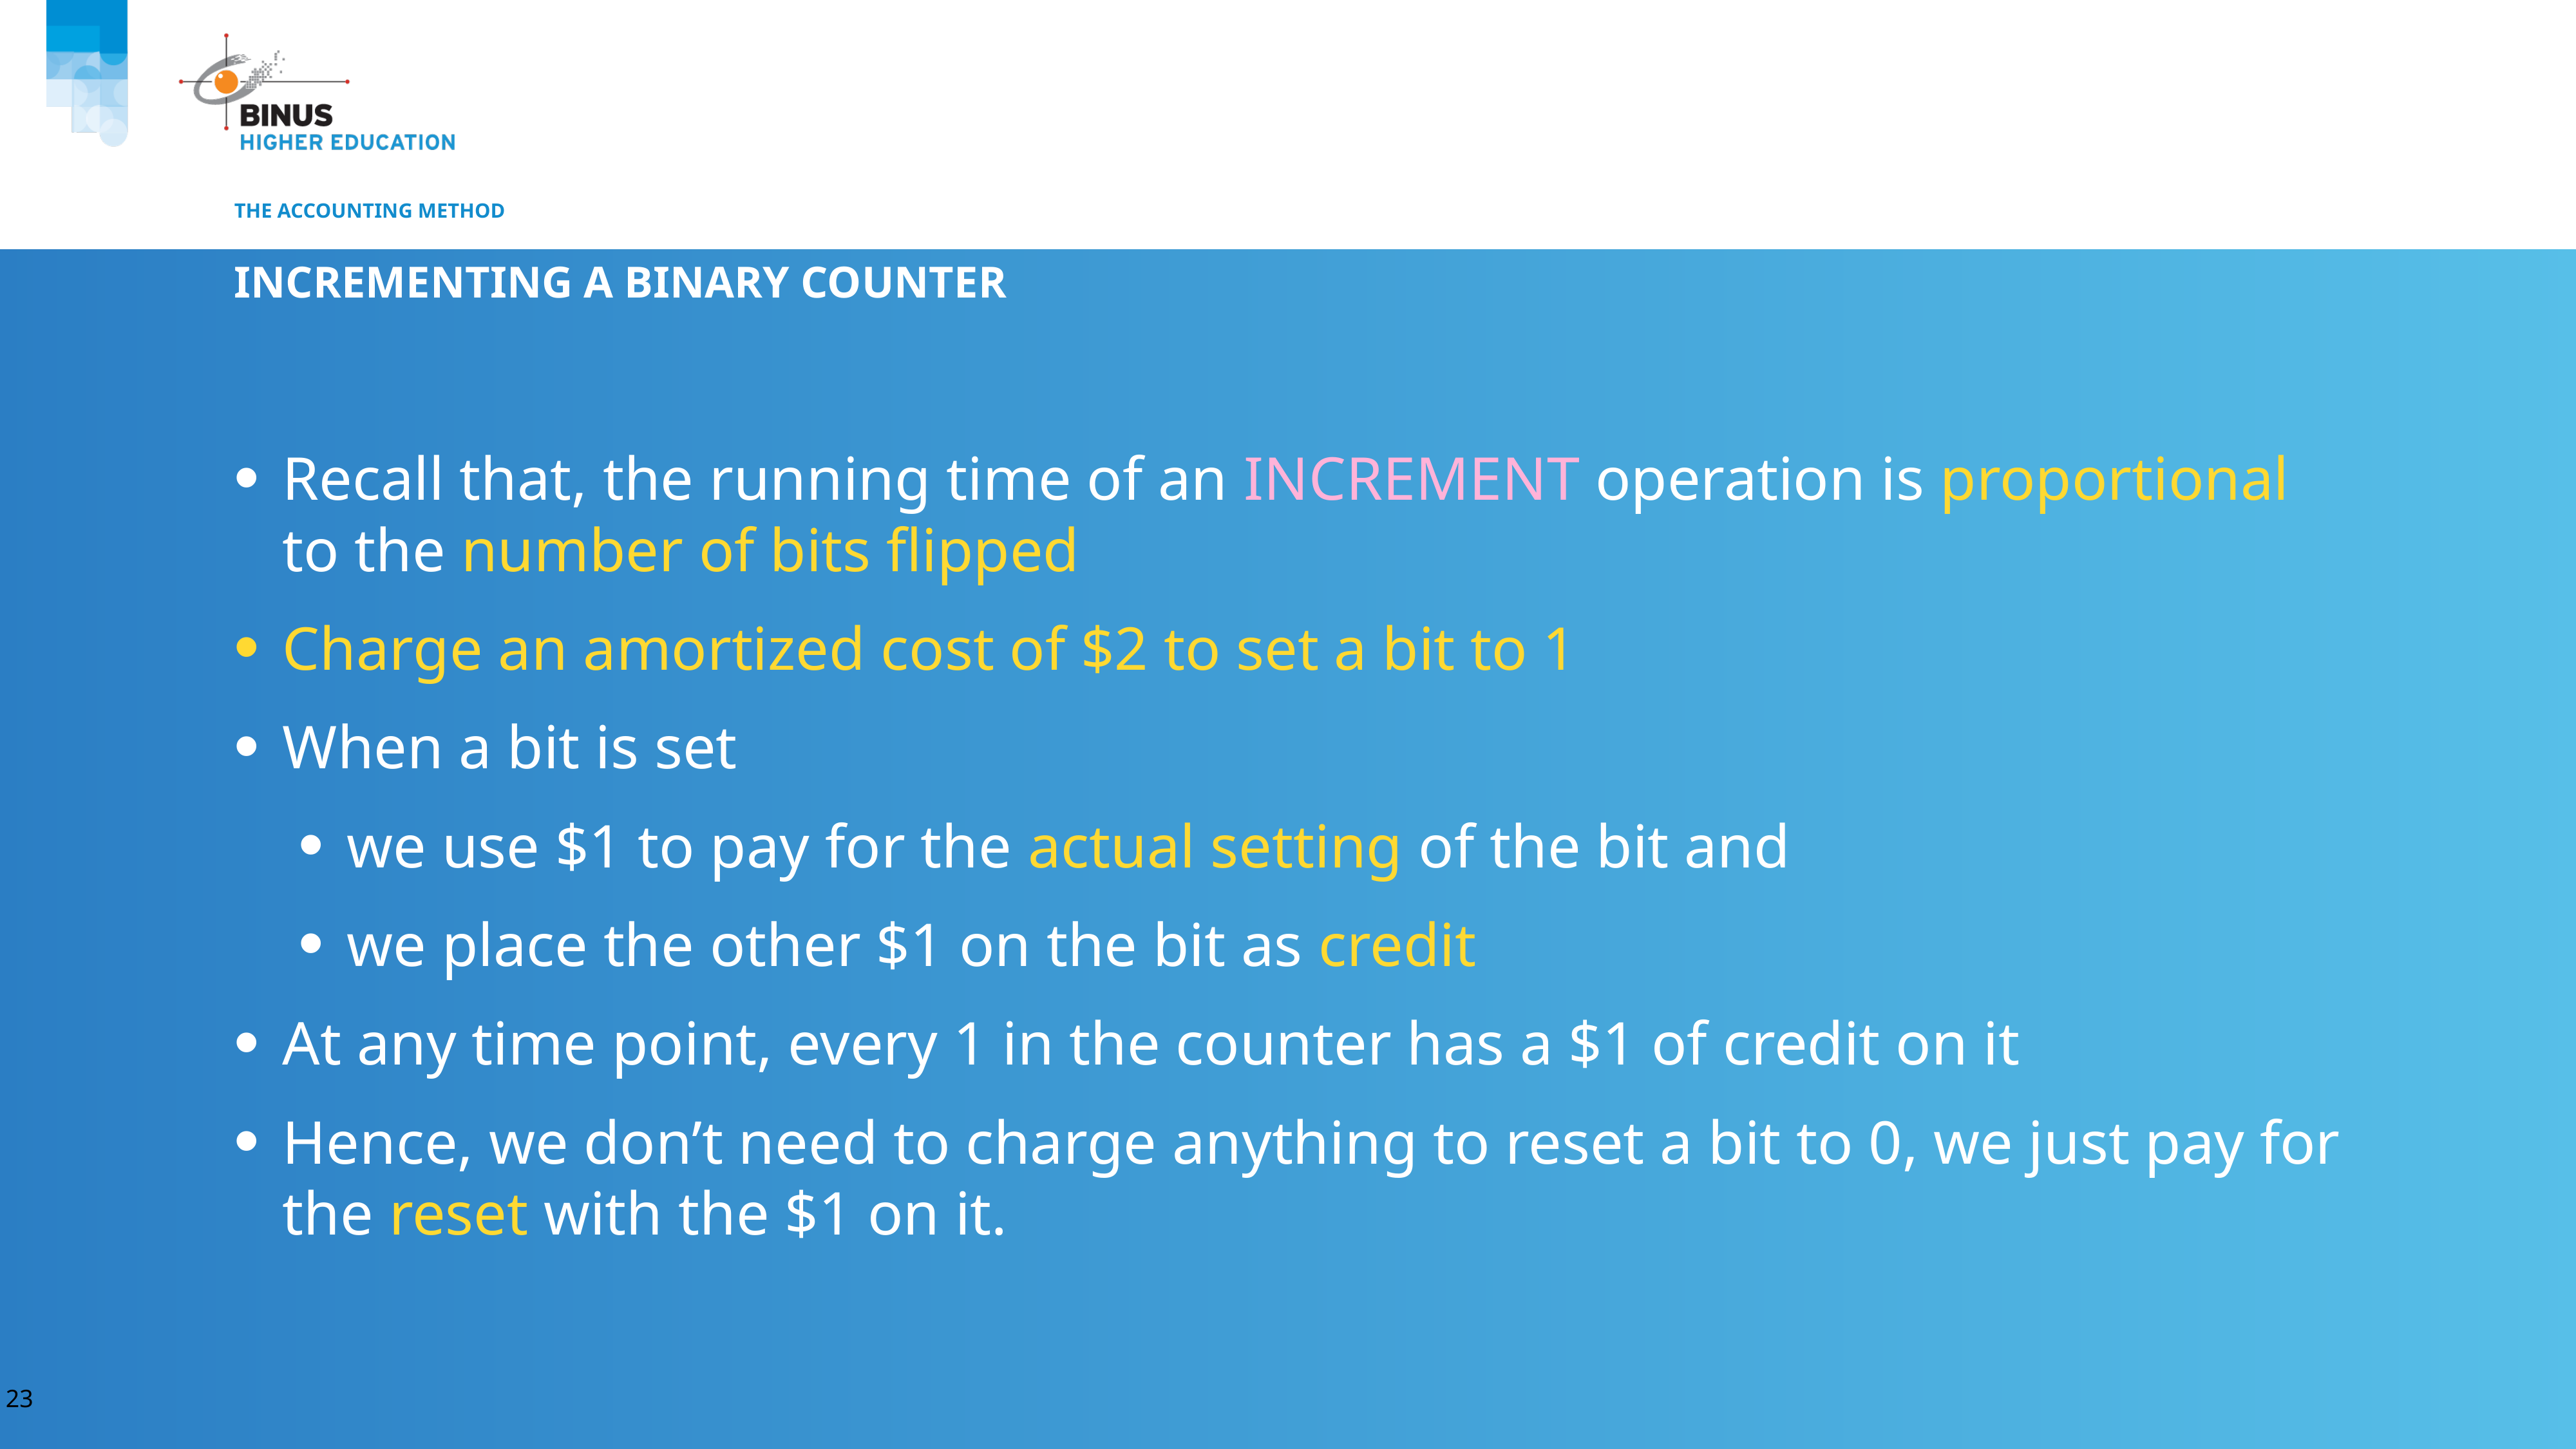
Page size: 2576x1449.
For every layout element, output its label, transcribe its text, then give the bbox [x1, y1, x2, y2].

slide_number 23 [0, 1381, 40, 1422]
list Recall that, the running time of an INCREMENT operation is proportional to the number of bits flipped Charge an amortized cost of $2 to set a bit to 1 When a bit is set we use $1 to pay for the actual setting of the bit and we place the other $1 on the bit as credit At any time point, every 1 in the counter has a $1 of credit on it Hence, we don’t need to charge anything to reset a bit to 0, we just pay for the reset with the $1 on it. [228, 435, 2349, 1337]
picture [46, 0, 455, 154]
list Incrementing a binary counter [228, 255, 402, 341]
title The Accounting Method [228, 197, 402, 252]
text_box [402, 80, 2157, 1256]
